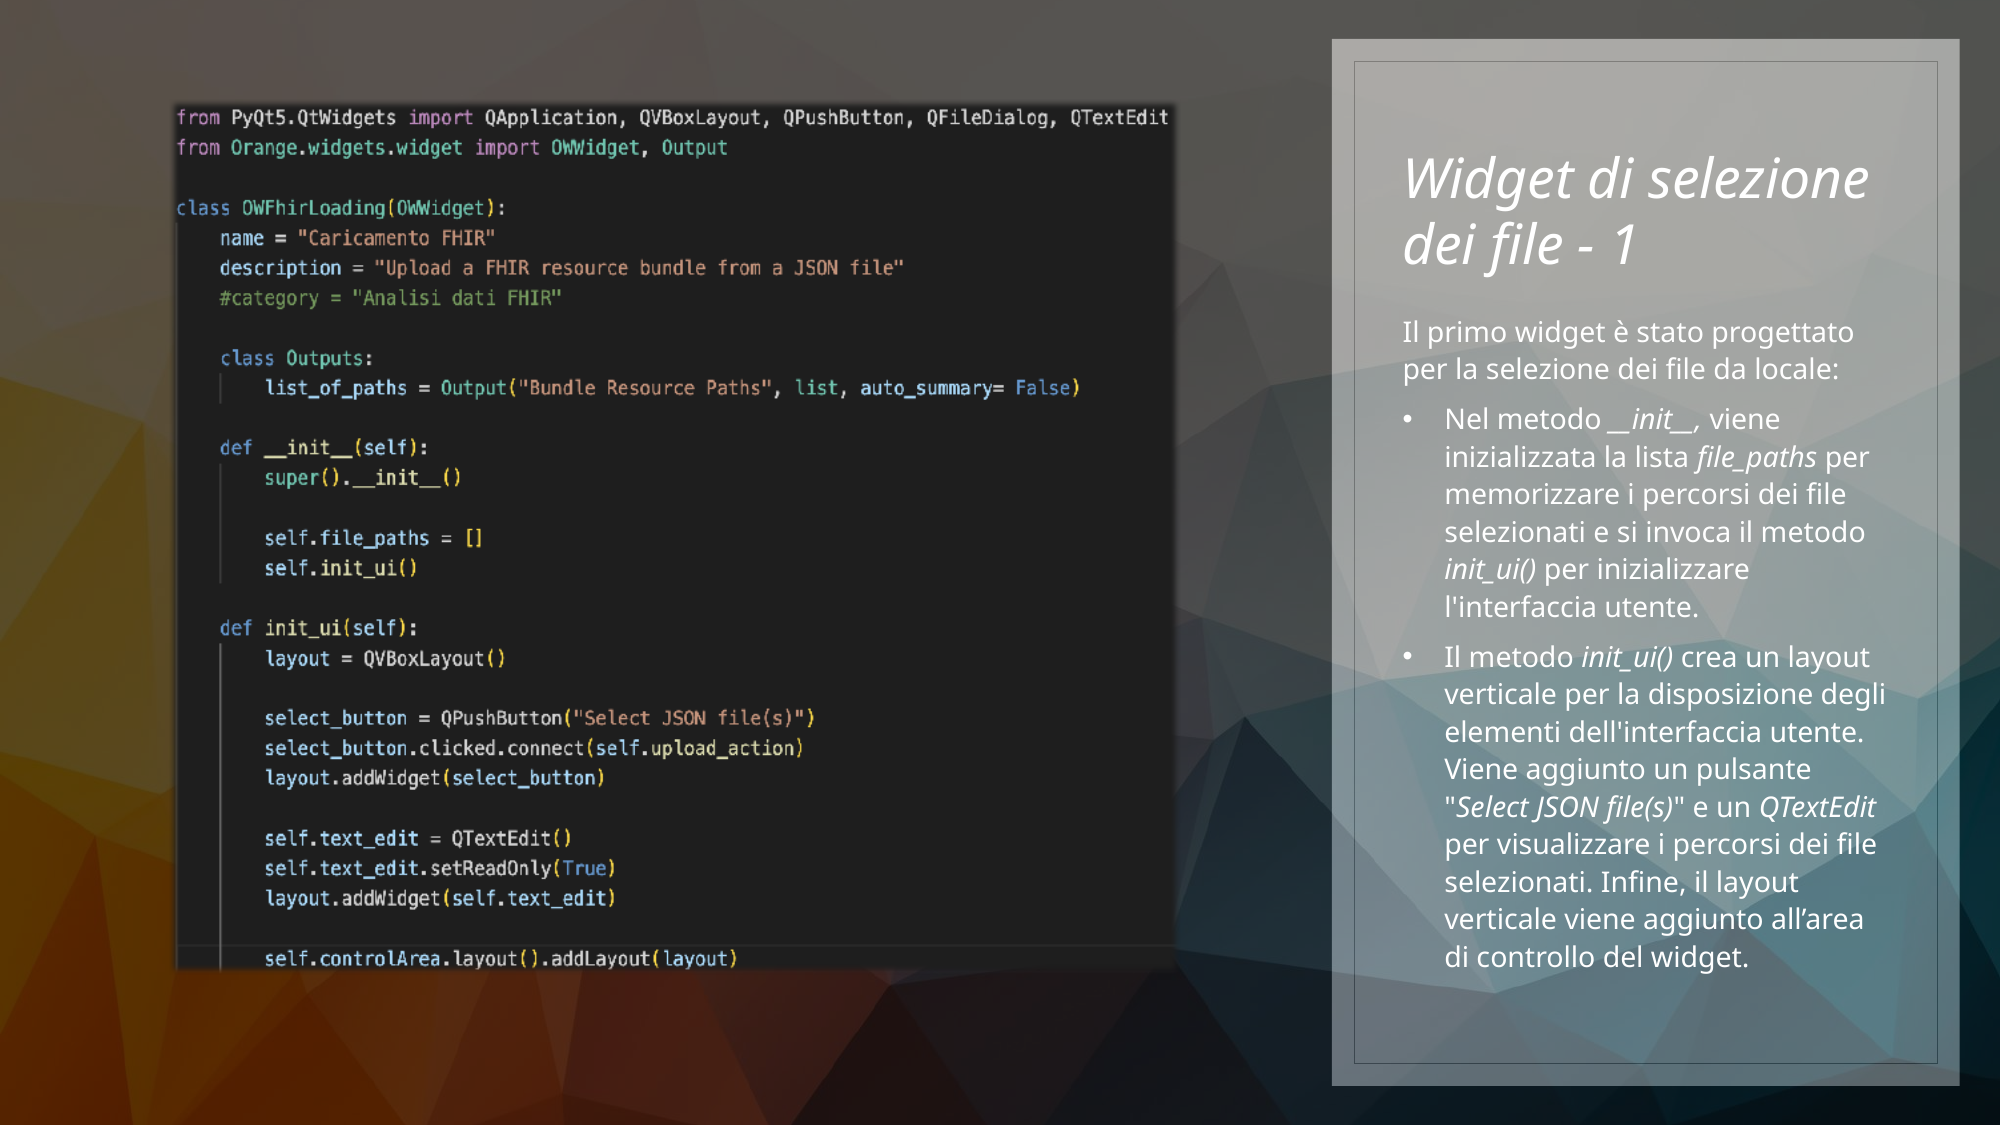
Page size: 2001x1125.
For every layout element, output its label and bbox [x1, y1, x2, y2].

list [169, 99, 1181, 975]
picture [0, 0, 2000, 1125]
